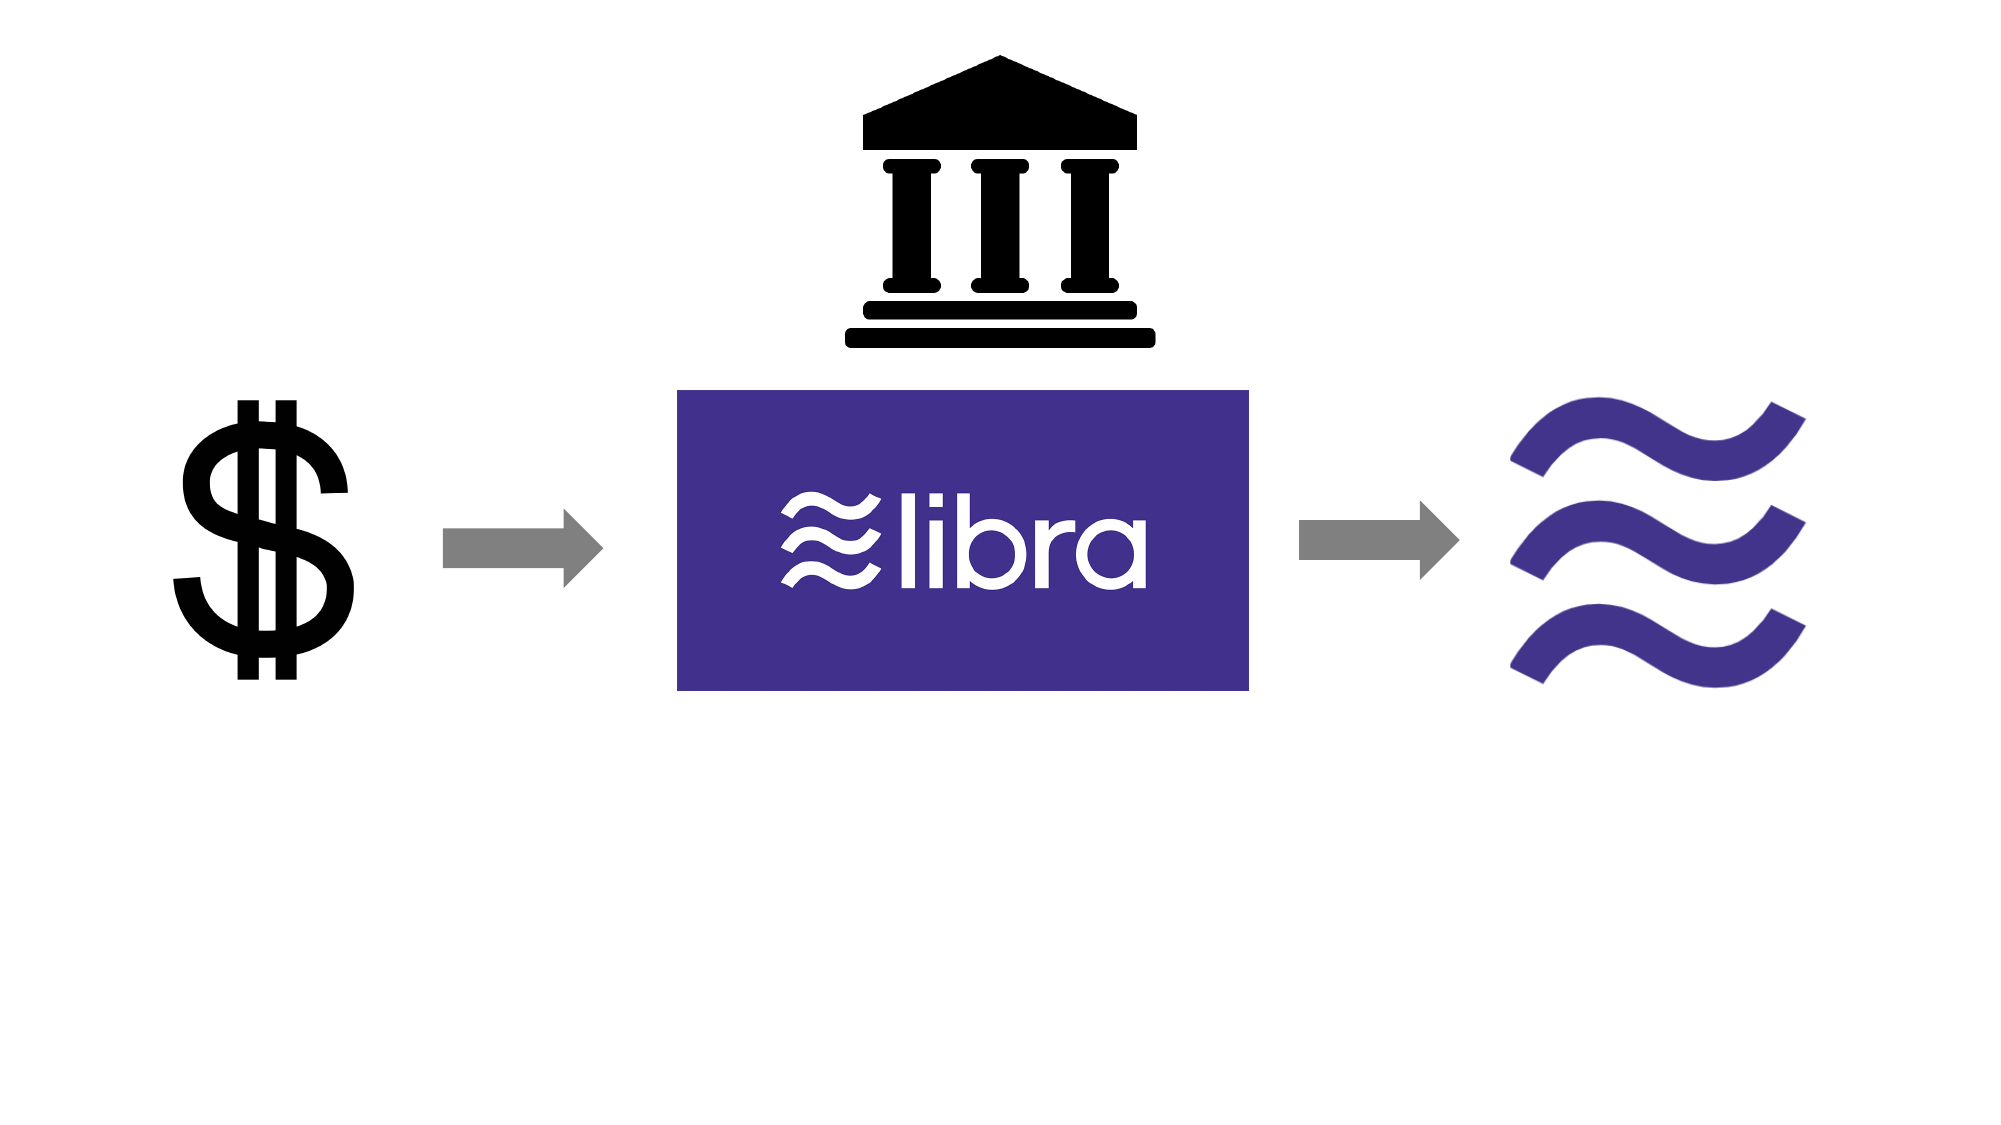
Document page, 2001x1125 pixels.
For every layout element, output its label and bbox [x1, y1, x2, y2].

text_box [441, 506, 605, 591]
text_box [1298, 497, 1462, 583]
picture [1510, 390, 1811, 691]
picture [677, 390, 1249, 691]
picture [841, 51, 1159, 352]
picture [115, 390, 416, 691]
